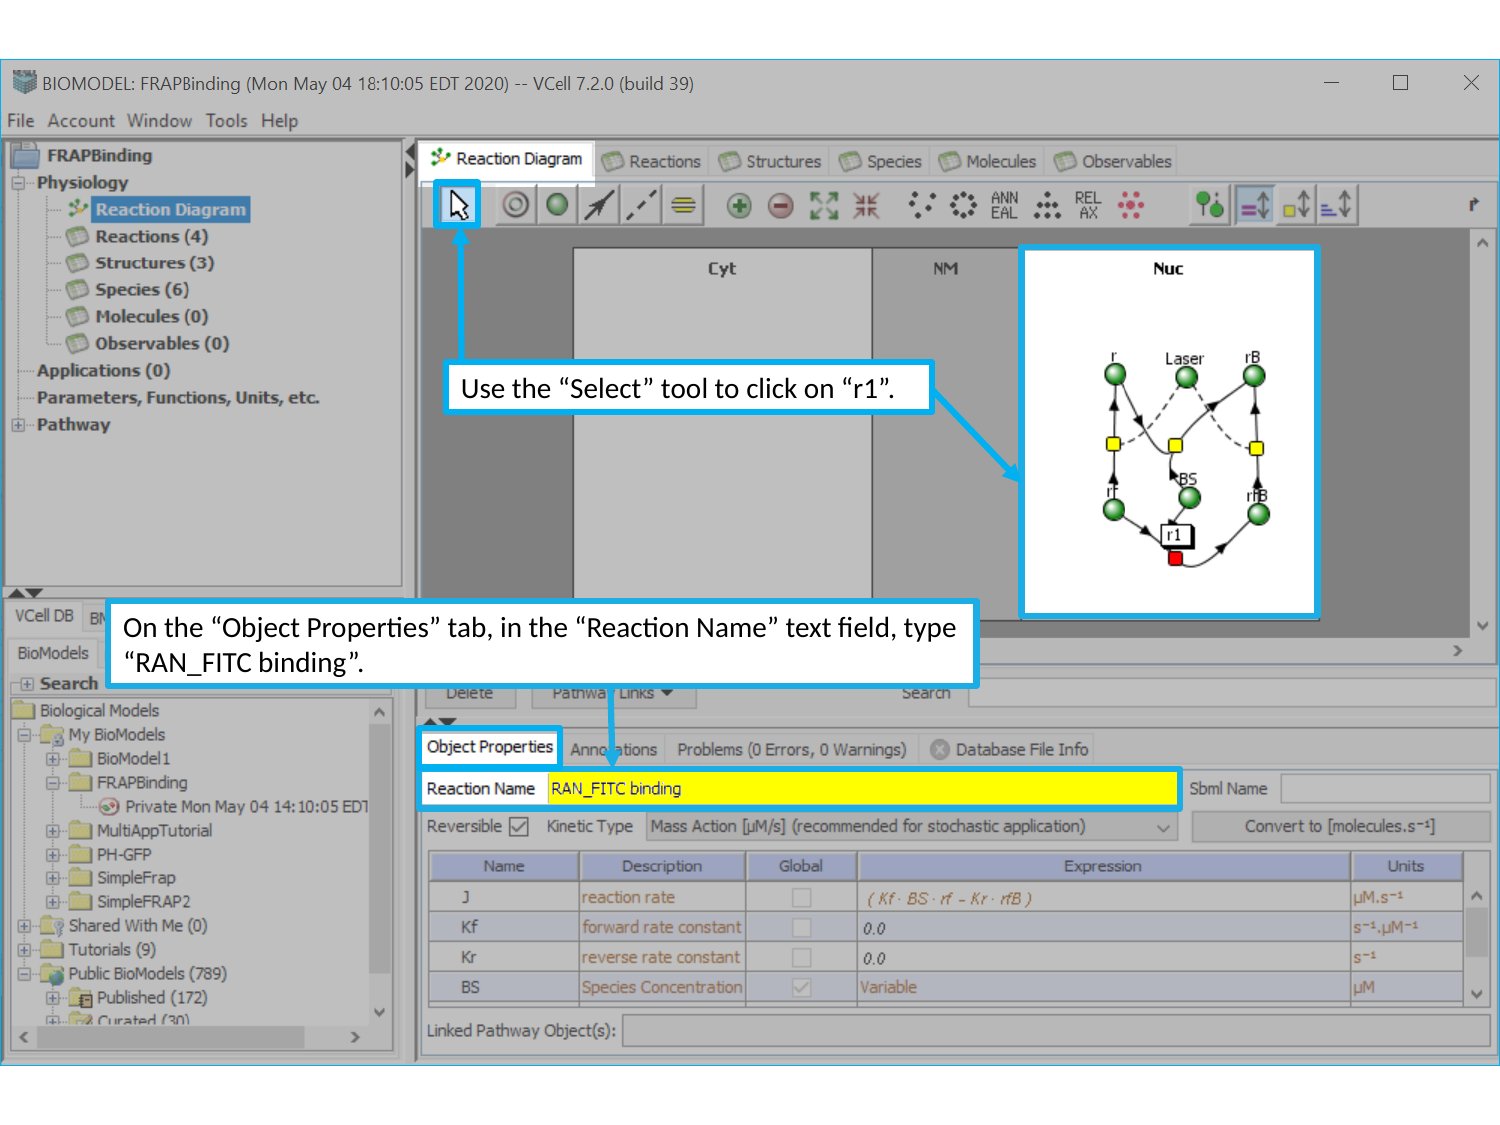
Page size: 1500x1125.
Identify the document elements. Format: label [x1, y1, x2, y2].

picture [2, 61, 1498, 1064]
